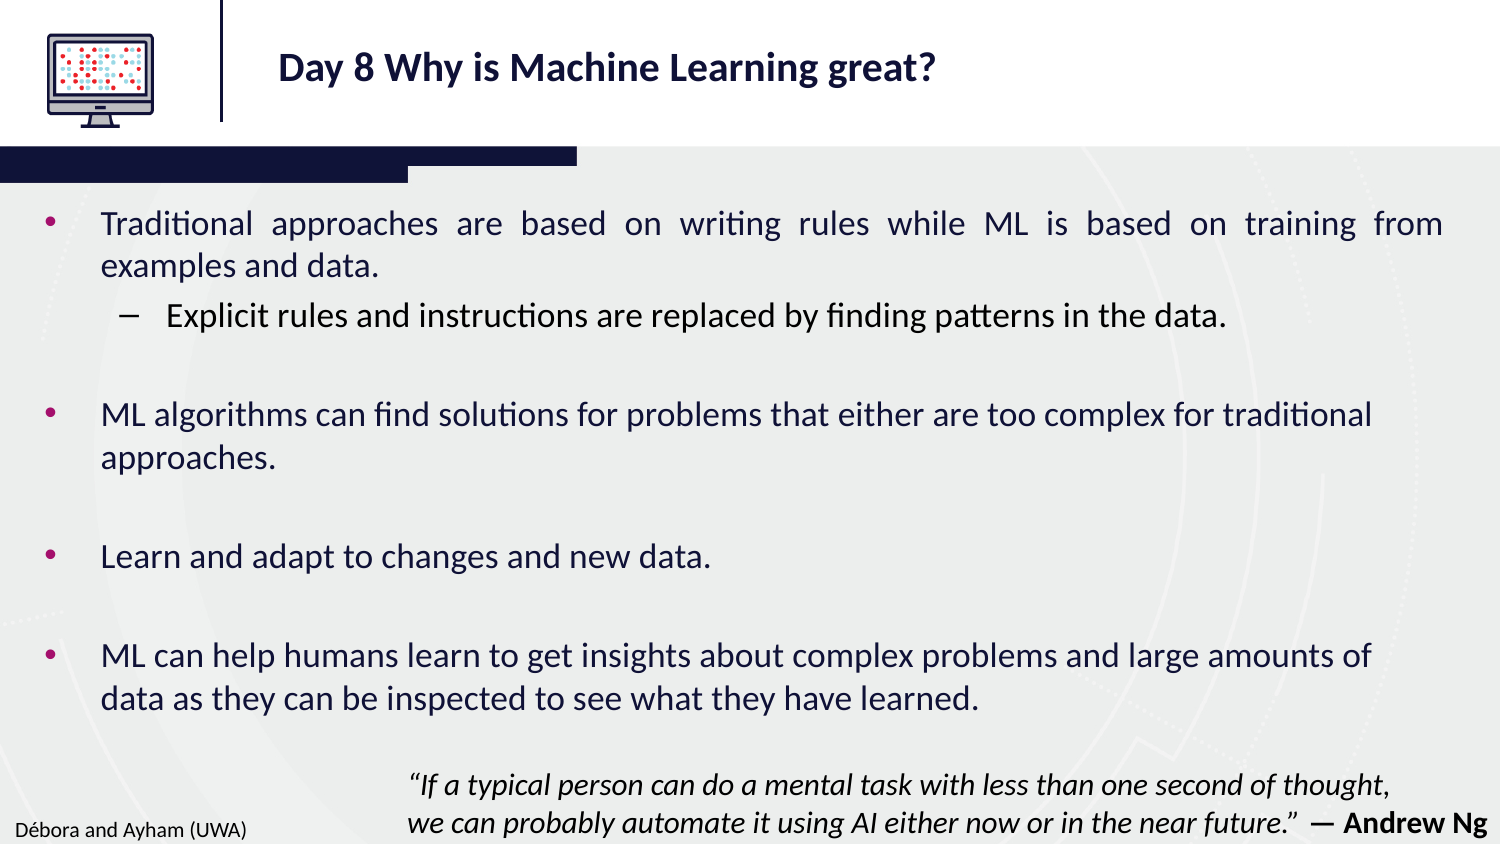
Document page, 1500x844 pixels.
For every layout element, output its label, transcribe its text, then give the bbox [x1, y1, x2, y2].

list Débora and Ayham (UWA) [0, 808, 392, 844]
text_box Traditional approaches are based on writing rules while ML is based on training from examples and data. Explicit rules and instructions are replaced by finding patterns in the data. ML algorithms can find solutions for problems that either are too complex for traditional approaches. Learn and adapt to changes and new data. ML can help humans learn to get insights about complex problems and large amounts of data as they can be inspected to see what they have learned. [29, 192, 1461, 761]
text_box “If a typical person can do a mental task with less than one second of thought, we can probably automate it using AI either now or in the near future.” — Andrew Ng [392, 757, 1500, 844]
list Day 8 Why is Machine Learning great? [263, 32, 1404, 106]
picture [0, 0, 1500, 808]
